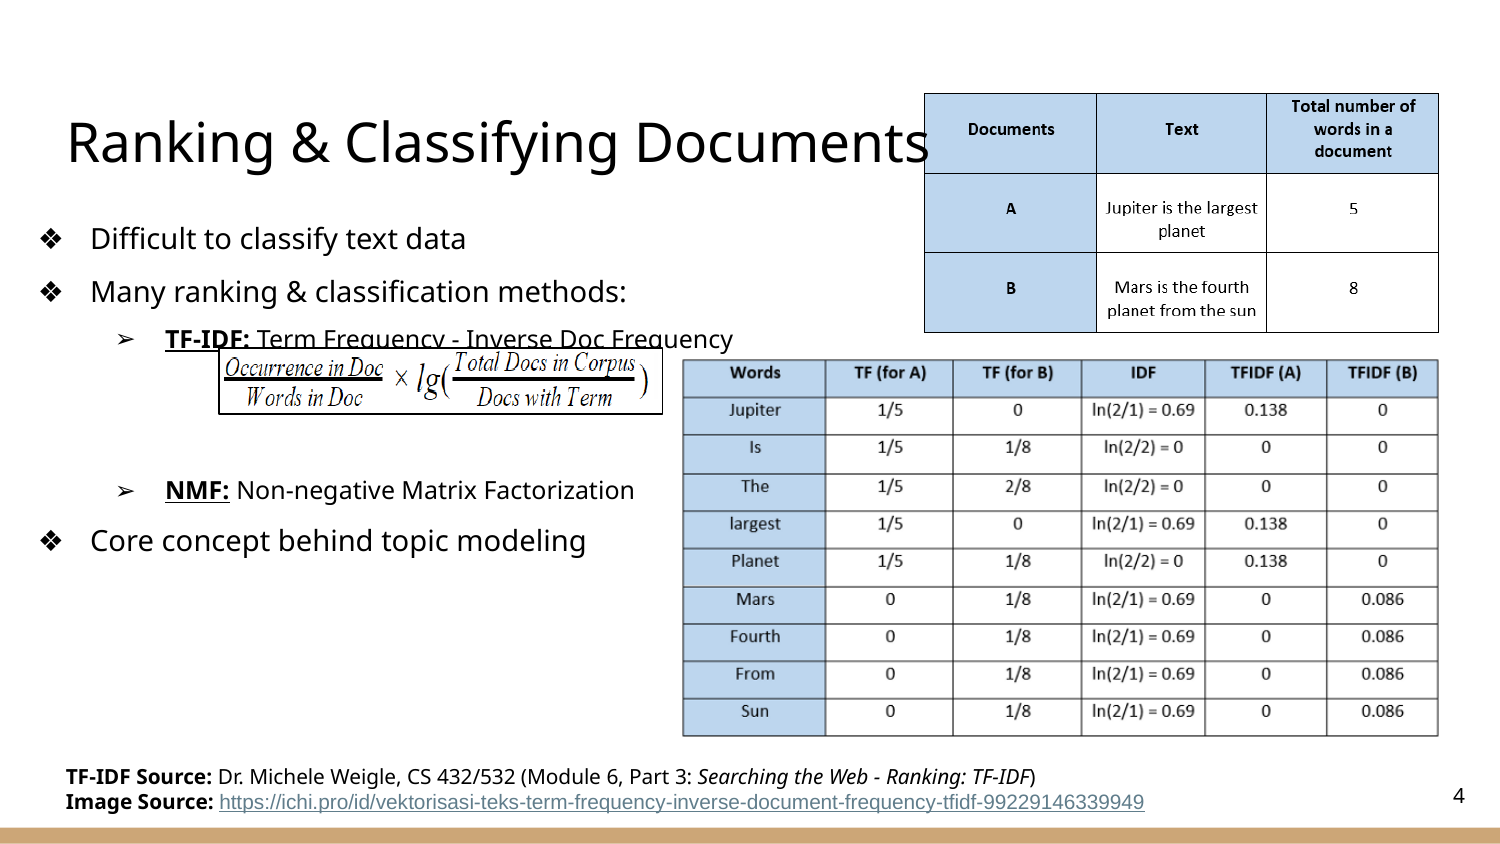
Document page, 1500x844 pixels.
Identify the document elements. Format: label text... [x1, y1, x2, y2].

list Difficult to classify text data Many ranking & classification methods: TF-IDF: Term Frequency - Inverse Doc Frequency NMF: Non-negative Matrix Factorization Core concept behind topic modeling [0, 188, 906, 739]
slide_number ‹#› [1389, 764, 1480, 830]
text_box TF-IDF Source: Dr. Michele Weigle, CS 432/532 (Module 6, Part 3: Searching the Web - Ranking: TF-IDF) Image Source: https://ichi.pro/id/vektorisasi-teks-term-frequency-inverse-document-frequency-tfidf-99229146339949 [50, 748, 1440, 829]
picture [219, 348, 662, 414]
picture [667, 79, 1453, 755]
title Ranking & Classifying Documents [51, 51, 947, 188]
